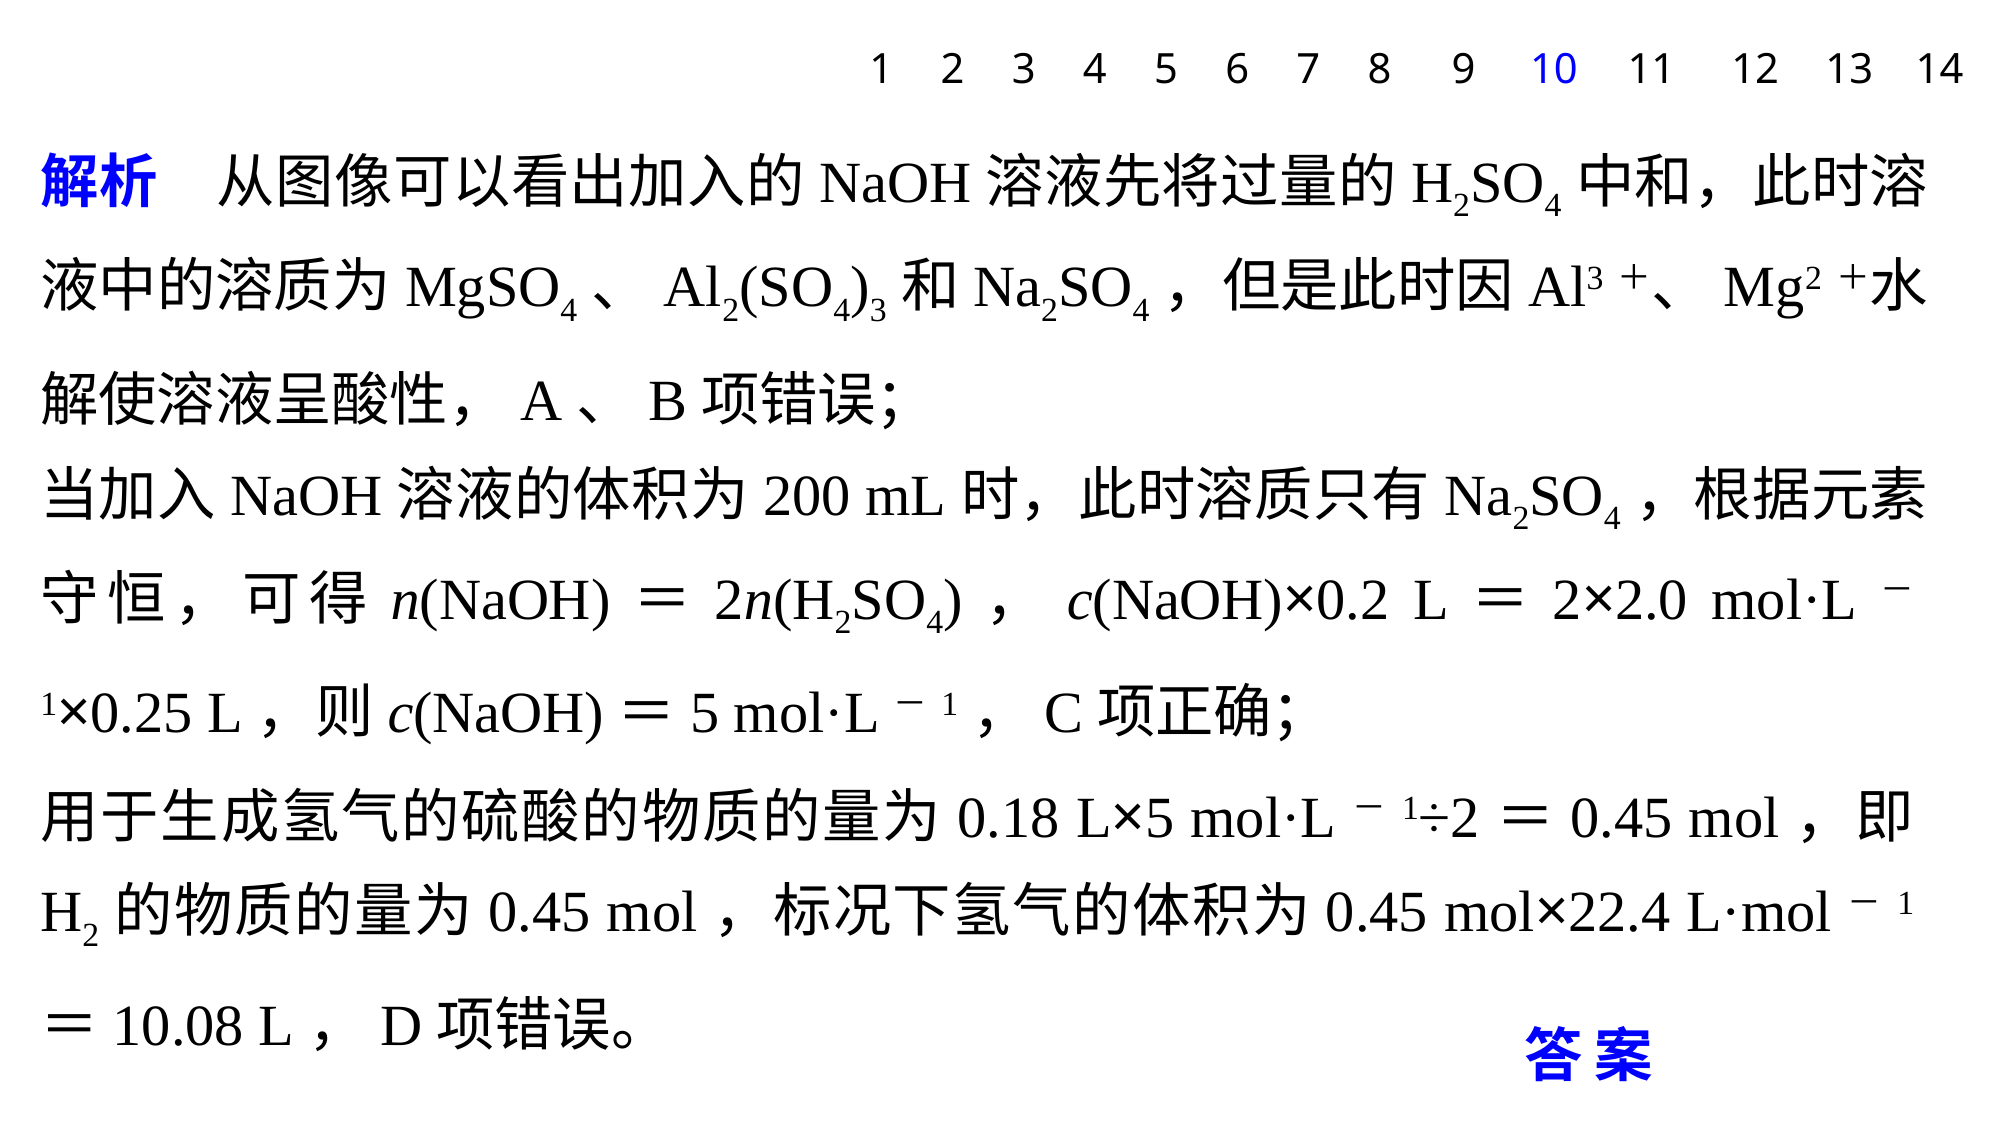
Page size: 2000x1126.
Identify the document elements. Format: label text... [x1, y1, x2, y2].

text_box 12 [1707, 19, 1800, 114]
text_box 7 [1281, 19, 1341, 114]
text_box 4 [1067, 19, 1127, 114]
text_box 14 [1905, 19, 1984, 114]
text_box 9 [1423, 19, 1496, 114]
text_box 11 [1610, 19, 1696, 114]
text_box 5 [1139, 19, 1199, 114]
text_box 8 [1352, 19, 1412, 114]
text_box 3 [996, 19, 1056, 114]
text_box 10 [1507, 19, 1599, 114]
text_box 6 [1210, 19, 1270, 114]
text_box 答案 C [1509, 976, 1753, 1096]
text_box 2 [925, 19, 985, 114]
text_box 1 [854, 19, 914, 114]
text_box 解析 从图像可以看出加入的NaOH溶液先将过量的H2SO4中和，此时溶液中的溶质为MgSO4、Al2(SO4)3和Na2SO4，但是此时因Al3＋、Mg2＋水解使溶液呈酸性，A、B项错误； 当加入NaOH溶液的体积为200 mL时，此时溶质只有Na2SO4，根据元素守恒，可得n(NaOH)＝2n(H2SO4)，c(NaOH)×0.2 L＝2×2.0 mol·L－1×0.25 L，则c(NaOH)＝5 mol·L－1，C项正确； 用于生成氢气的硫酸的物质的量为0.18 L×5 mol·L－1÷2＝0.45 mol，即H2的物质的量为0.45 mol，标况下氢气的体积为0.45 mol×22.4 L·mol－1＝10.08 L，D项错误。 [25, 112, 1943, 1065]
text_box 13 [1811, 19, 1894, 114]
